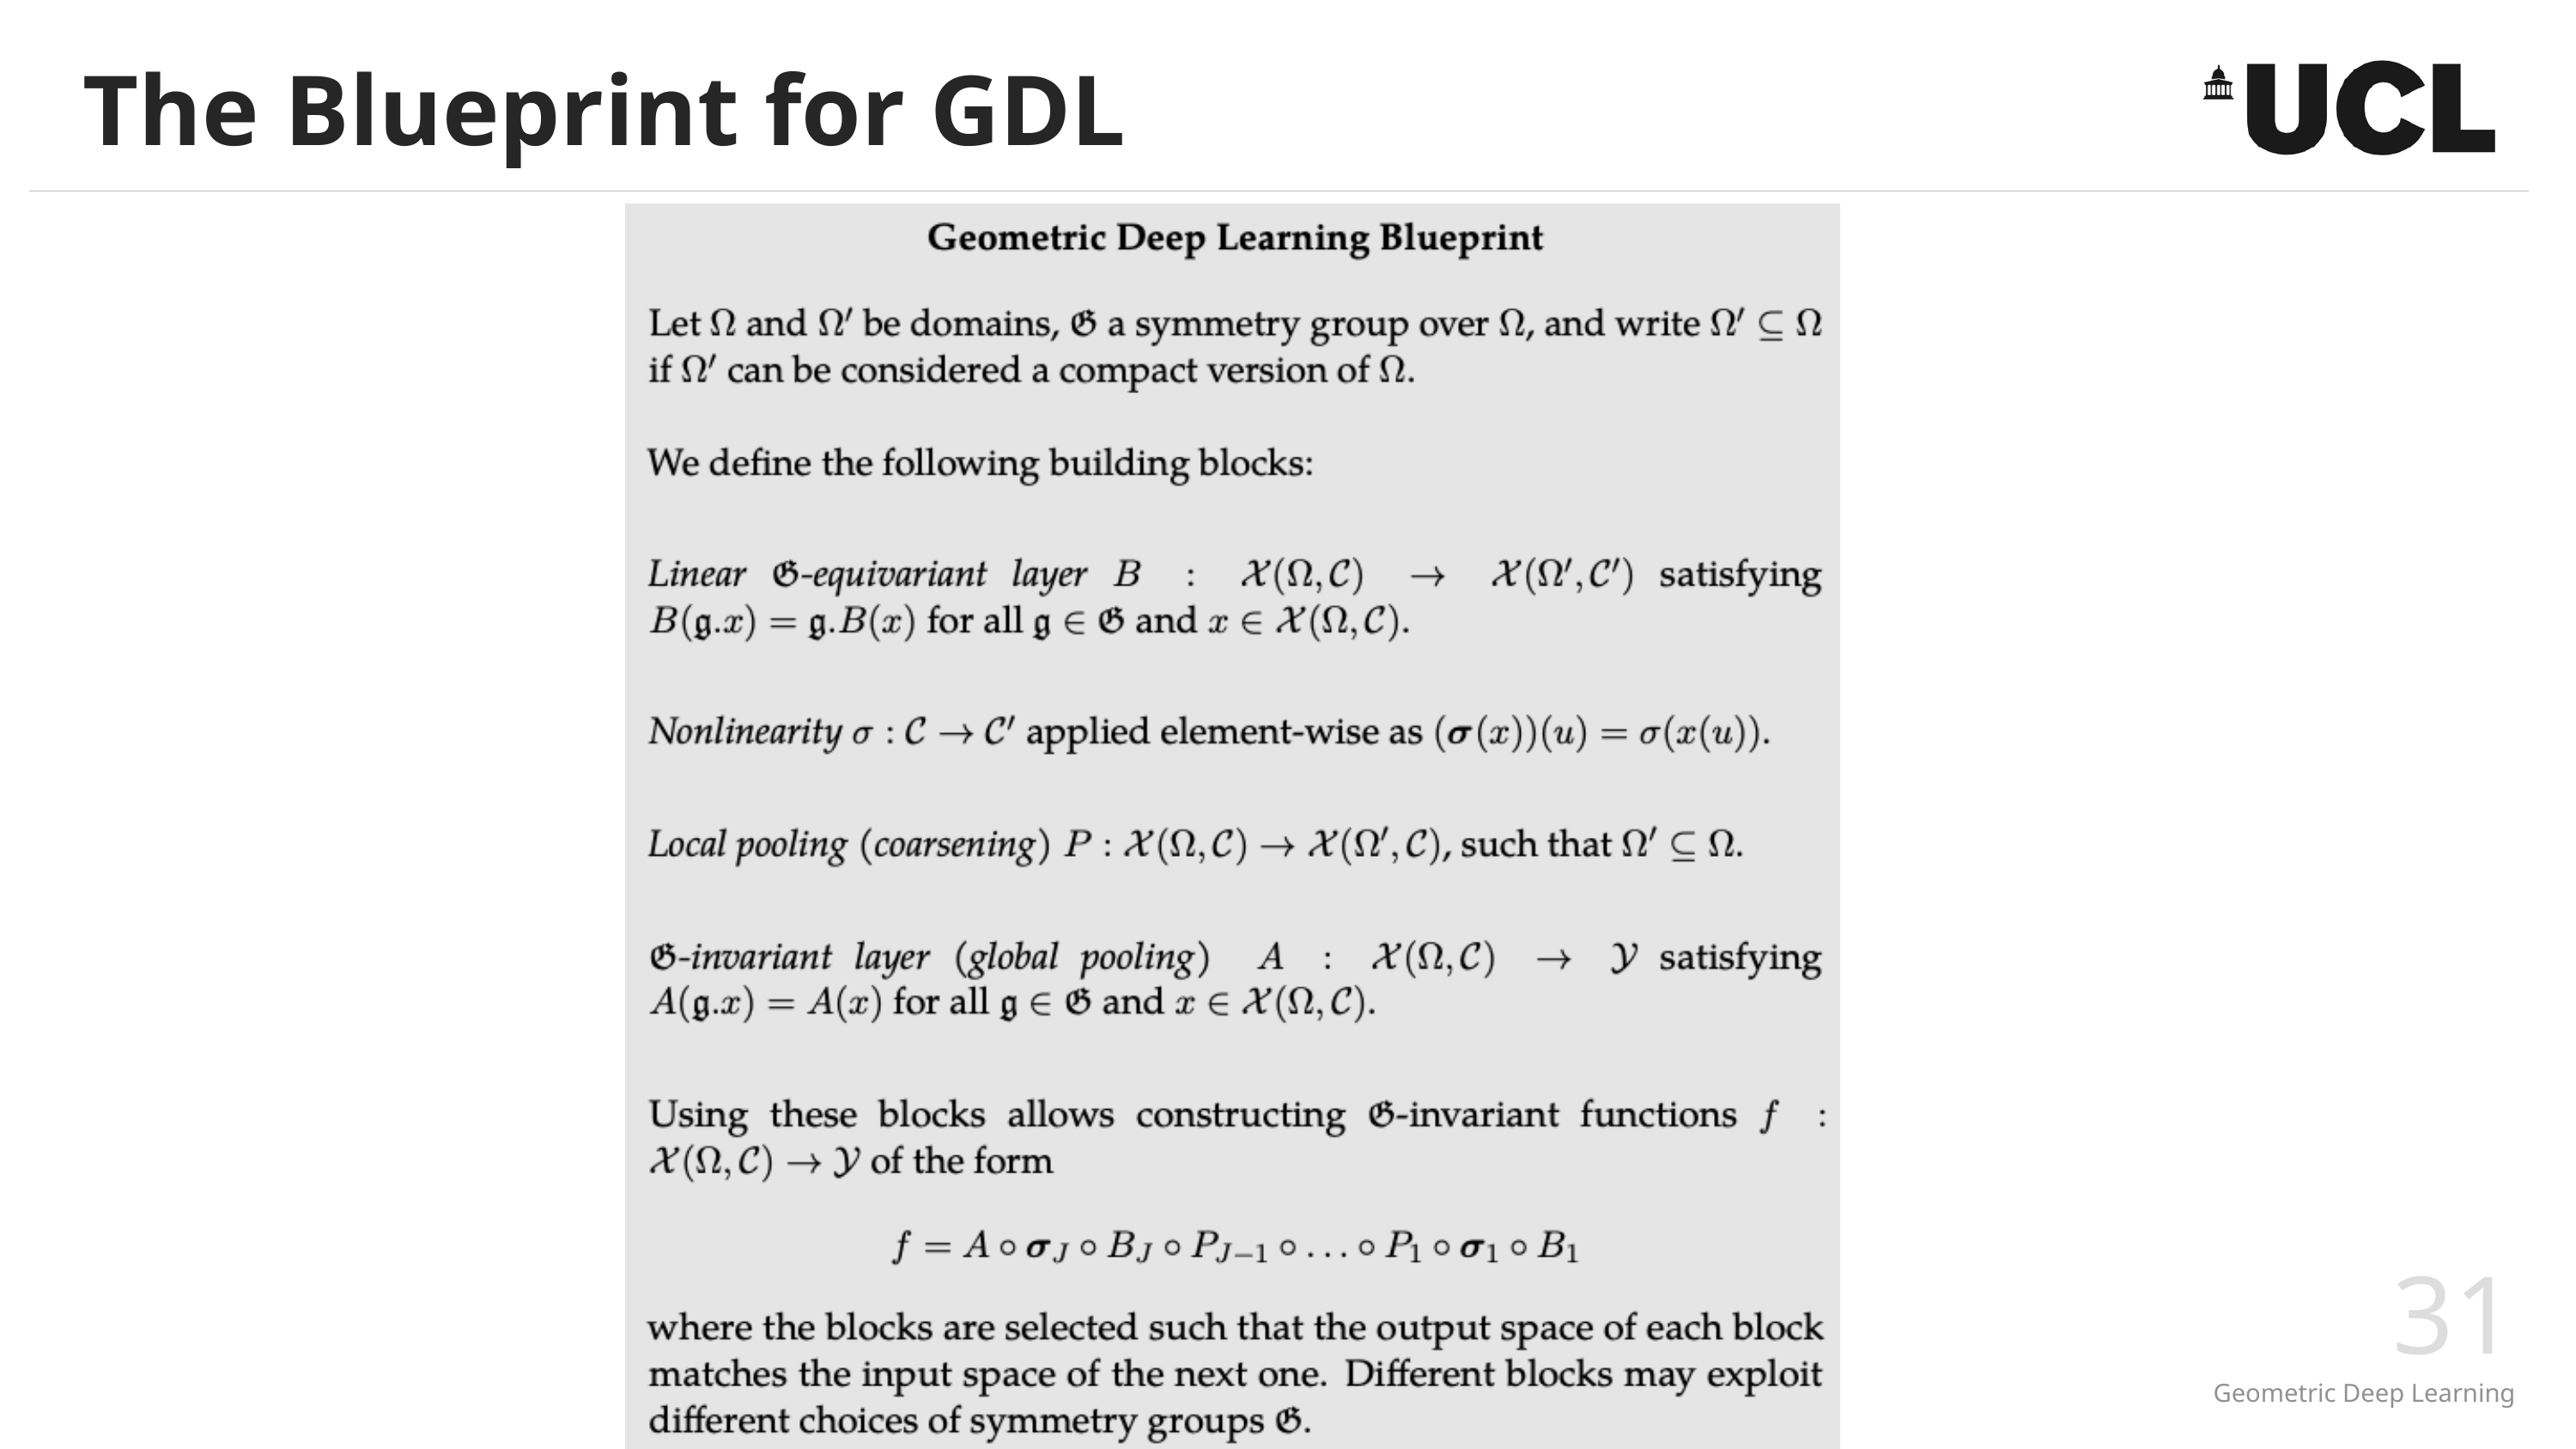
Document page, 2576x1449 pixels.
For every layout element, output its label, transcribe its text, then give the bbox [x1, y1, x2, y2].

footer Geometric Deep Learning [1840, 1354, 2529, 1432]
title The Blueprint for GDL [70, 19, 1693, 173]
slide_number 31 [2146, 1257, 2529, 1354]
picture [2191, 39, 2506, 167]
picture [625, 203, 1840, 1449]
text_box [70, 191, 2483, 483]
